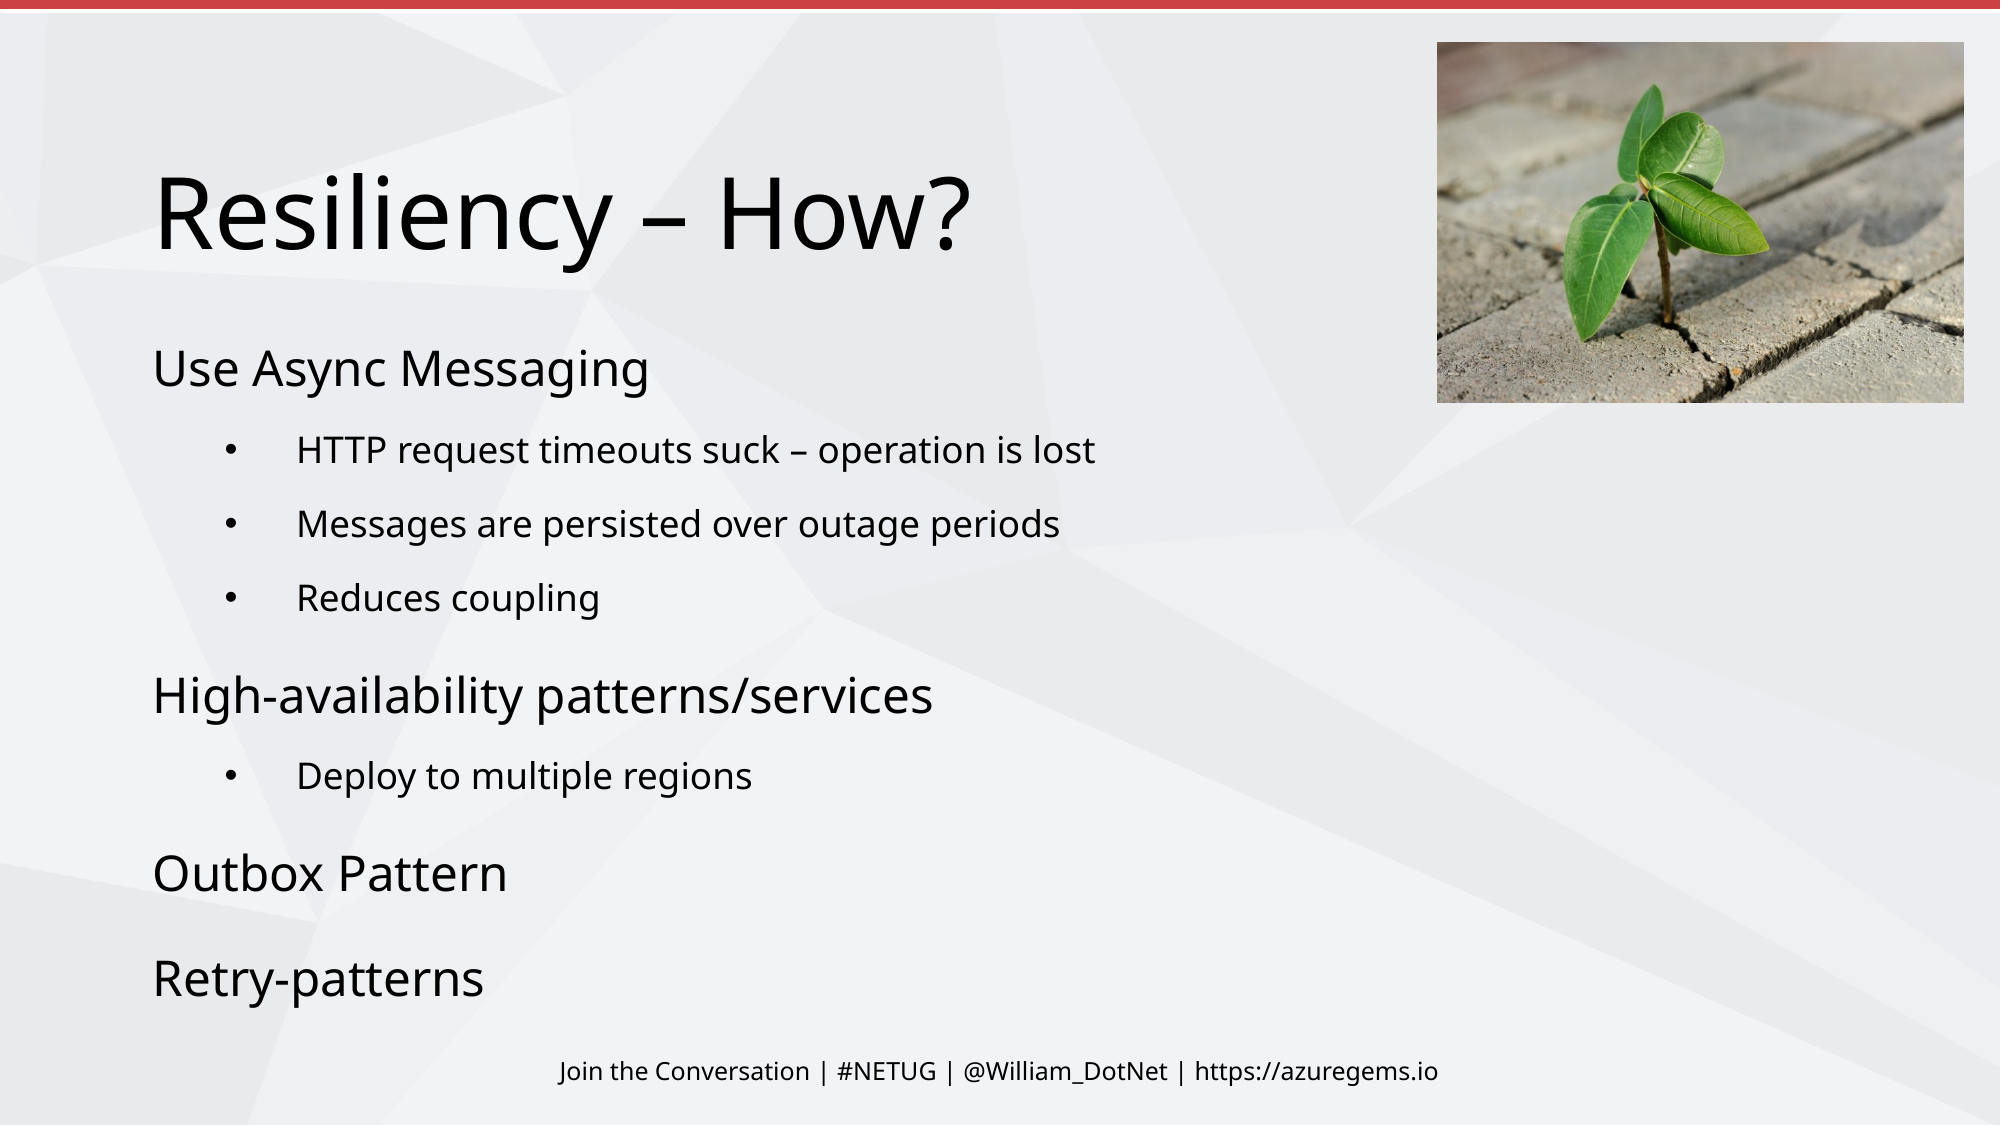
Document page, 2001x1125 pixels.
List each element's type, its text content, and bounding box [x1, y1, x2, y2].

text_box Use Async Messaging HTTP request timeouts suck – operation is lost Messages are persisted over outage periods Reduces coupling High-availability patterns/services Deploy to multiple regions Outbox Pattern Retry-patterns [123, 299, 1877, 1021]
picture [1437, 42, 1964, 403]
footer Join the Conversation | #NETUG | @William_DotNet | https://azuregems.io [123, 1042, 1877, 1103]
title Resiliency – How? [123, 60, 1437, 278]
text_box [0, 13, 2000, 1125]
